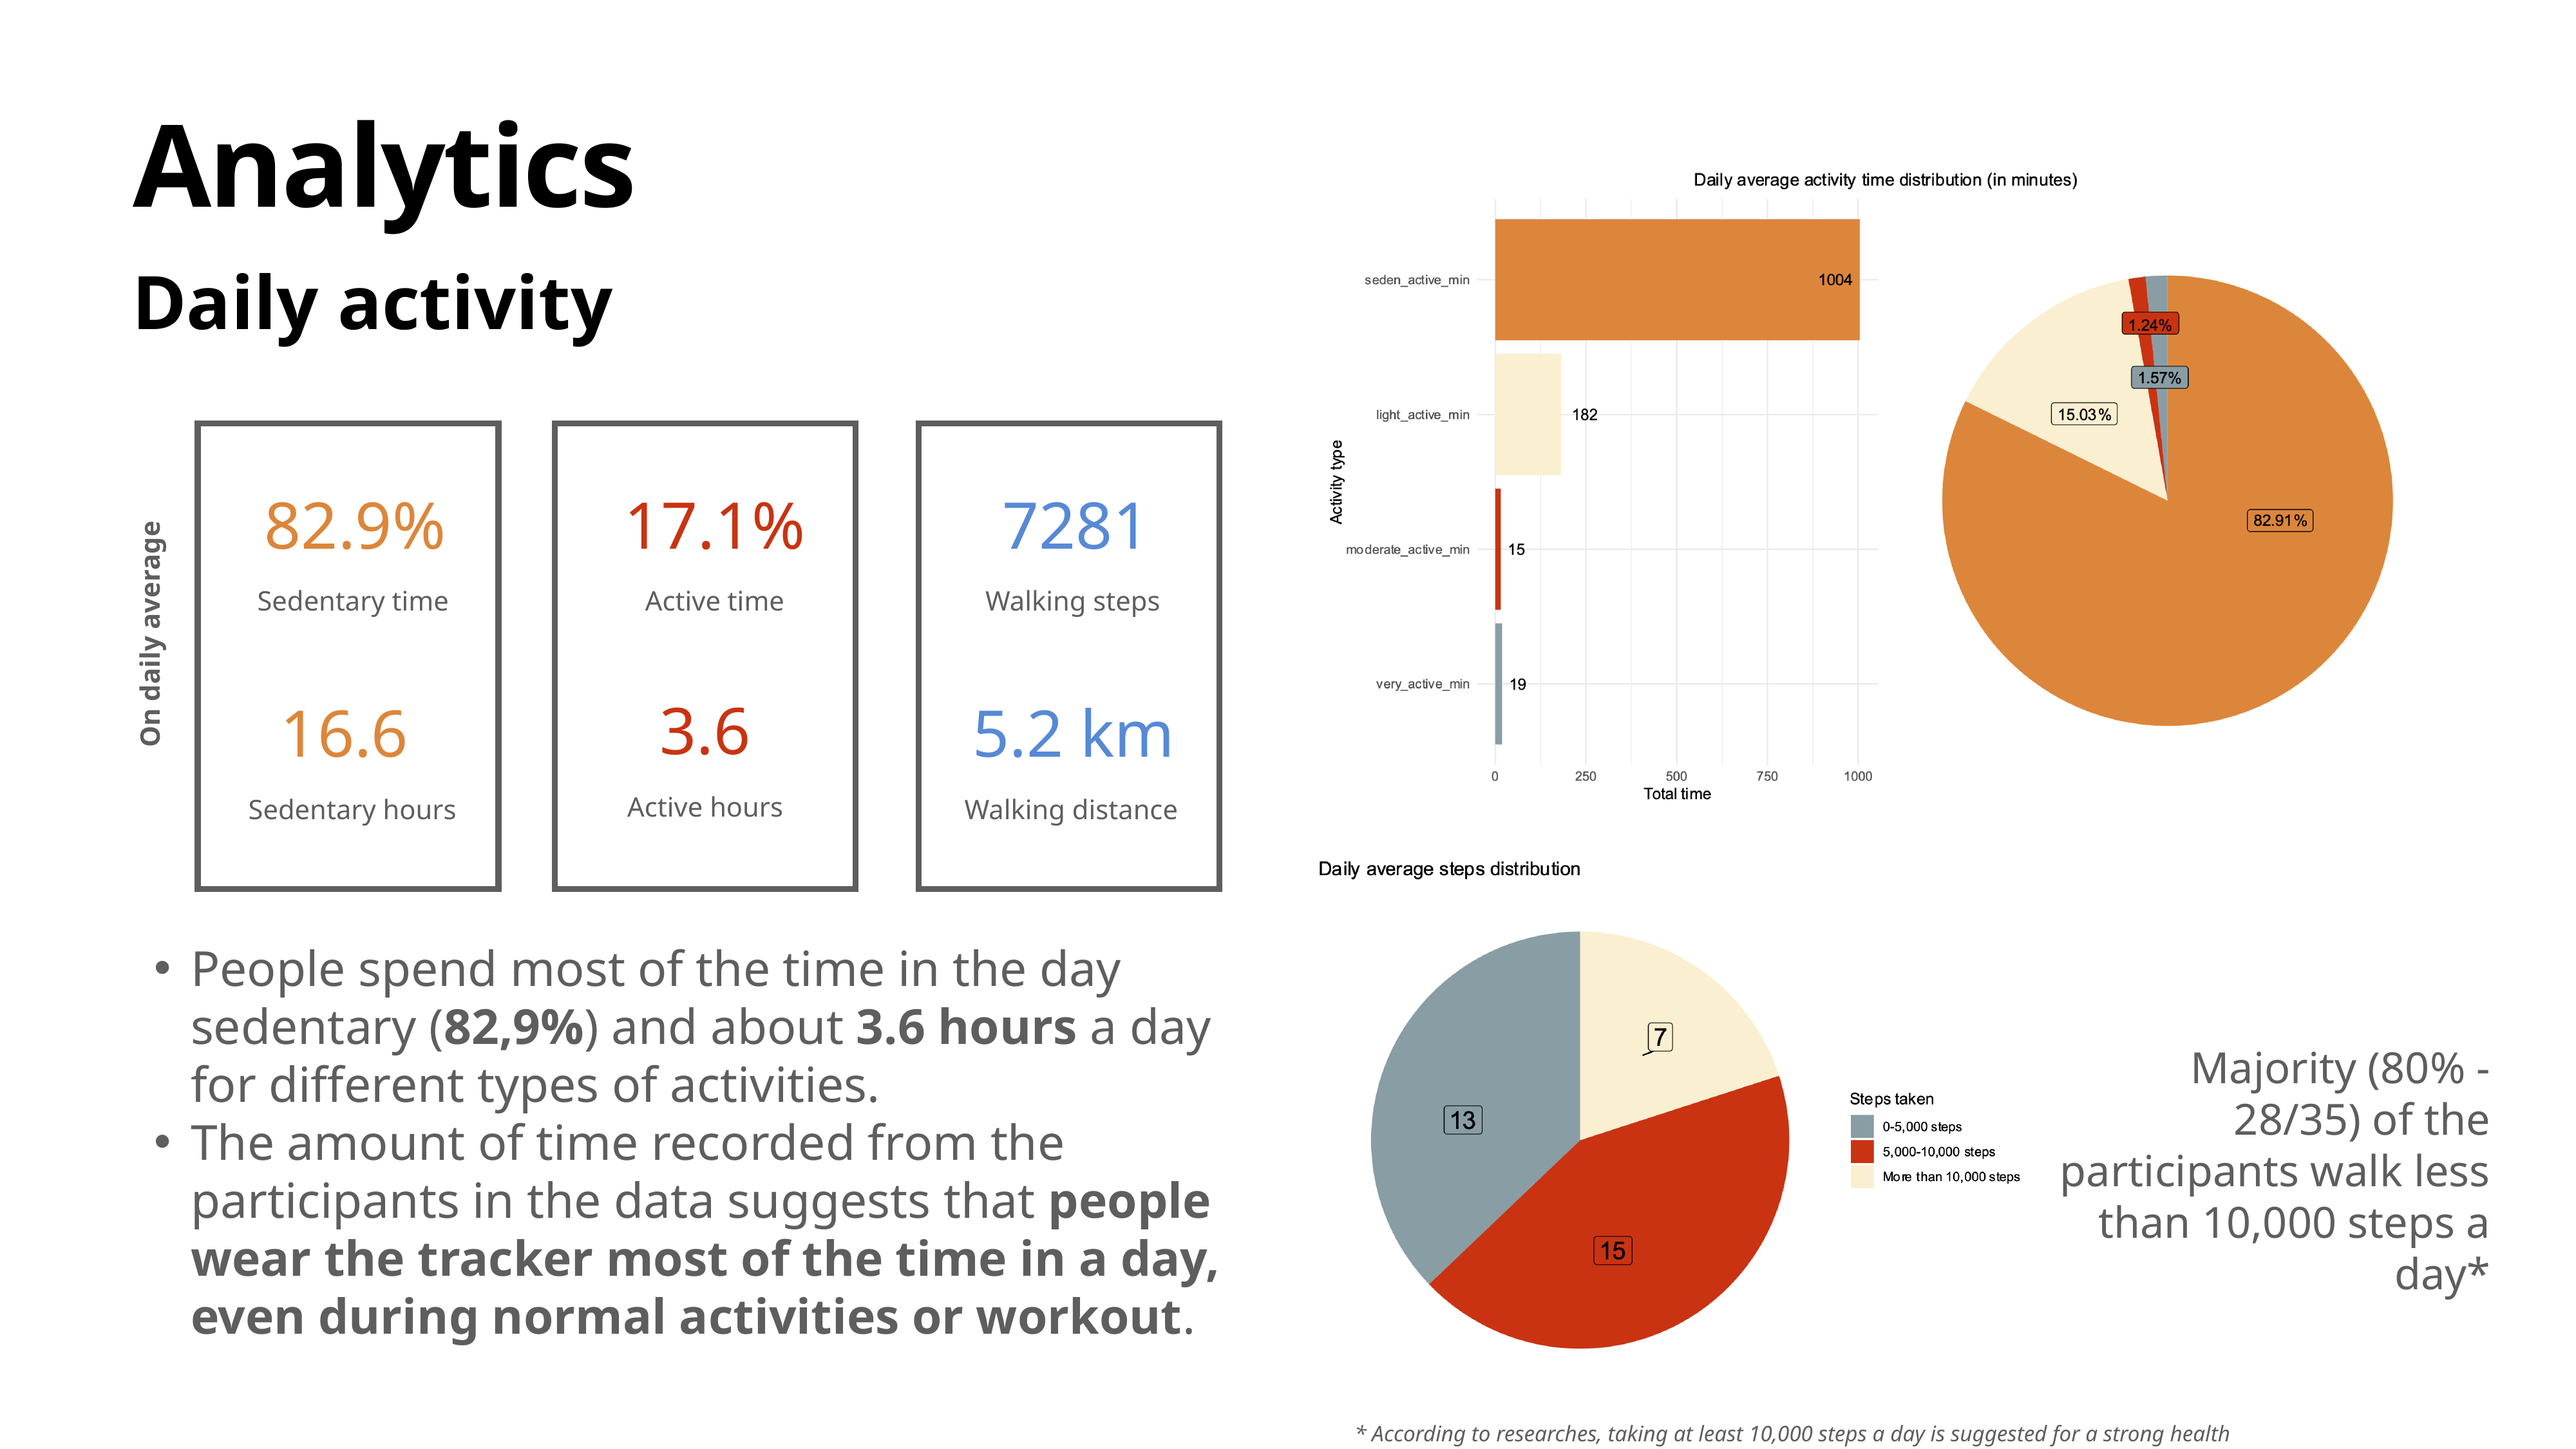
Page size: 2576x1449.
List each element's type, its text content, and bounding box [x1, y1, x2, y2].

text_box People spend most of the time in the day sedentary (82,9%) and about 3.6 hours a day for different types of activities. The amount of time recorded from the participants in the data suggests that people wear the tracker most of the time in a day, even during normal activities or workout. [149, 932, 1276, 1407]
text_box Majority (80% - 28/35) of the participants walk less than 10,000 steps a day* [2047, 1035, 2496, 1304]
text_box On daily average [127, 507, 171, 761]
list Daily activity [127, 250, 1322, 350]
text_box [918, 423, 1220, 889]
picture [1322, 168, 2449, 810]
title Analytics [127, 113, 2449, 250]
picture [1298, 853, 2038, 1401]
text_box [197, 423, 498, 889]
text_box 16.6 [269, 688, 420, 775]
text_box Sedentary hours [236, 787, 468, 831]
text_box * According to researches, taking at least 10,000 steps a day is suggested for a strong health [1349, 1414, 2272, 1449]
text_box [554, 423, 856, 889]
